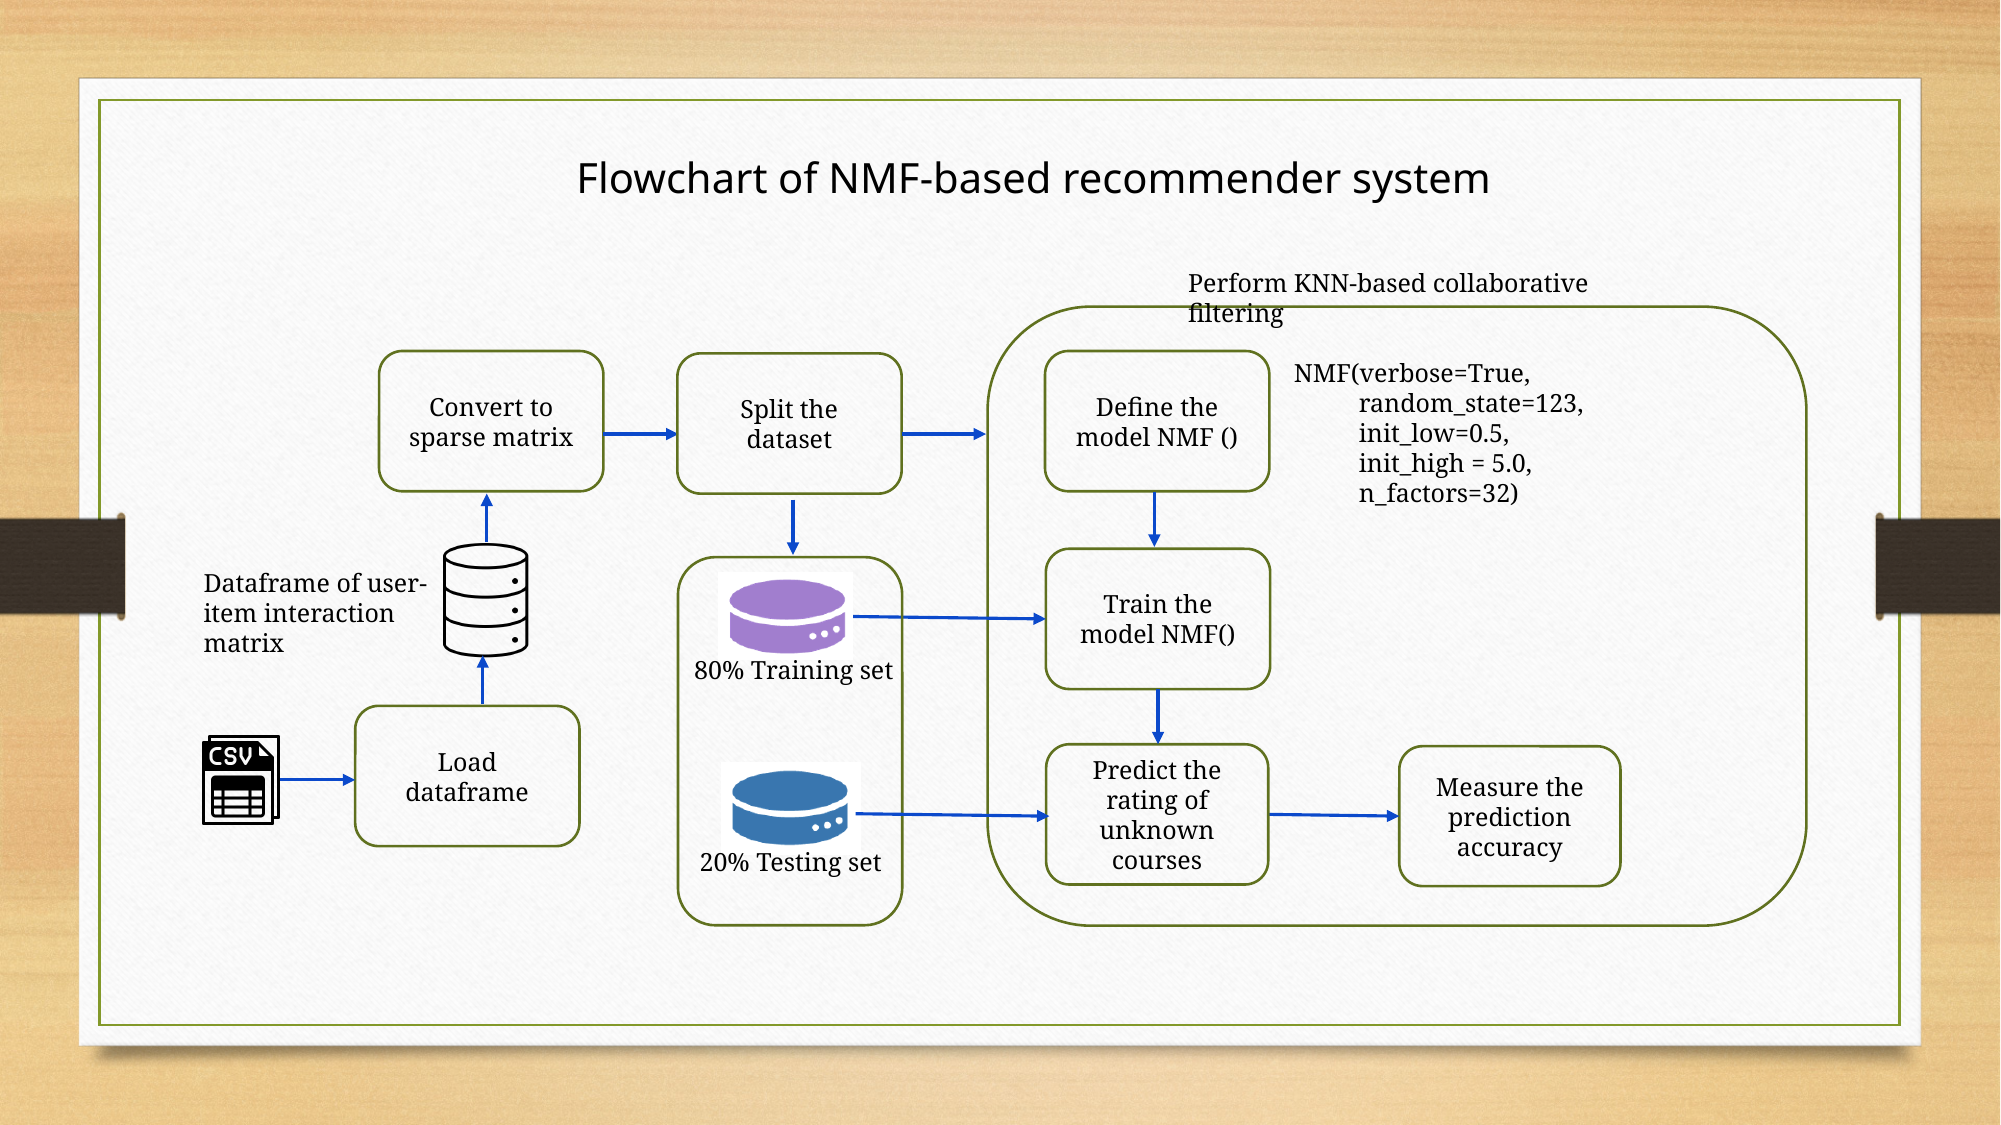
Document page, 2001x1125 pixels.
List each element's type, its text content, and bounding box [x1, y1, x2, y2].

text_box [188, 259, 1807, 926]
text_box Flowchart of NMF-based recommender system [447, 144, 1621, 210]
picture [0, 0, 2001, 1125]
